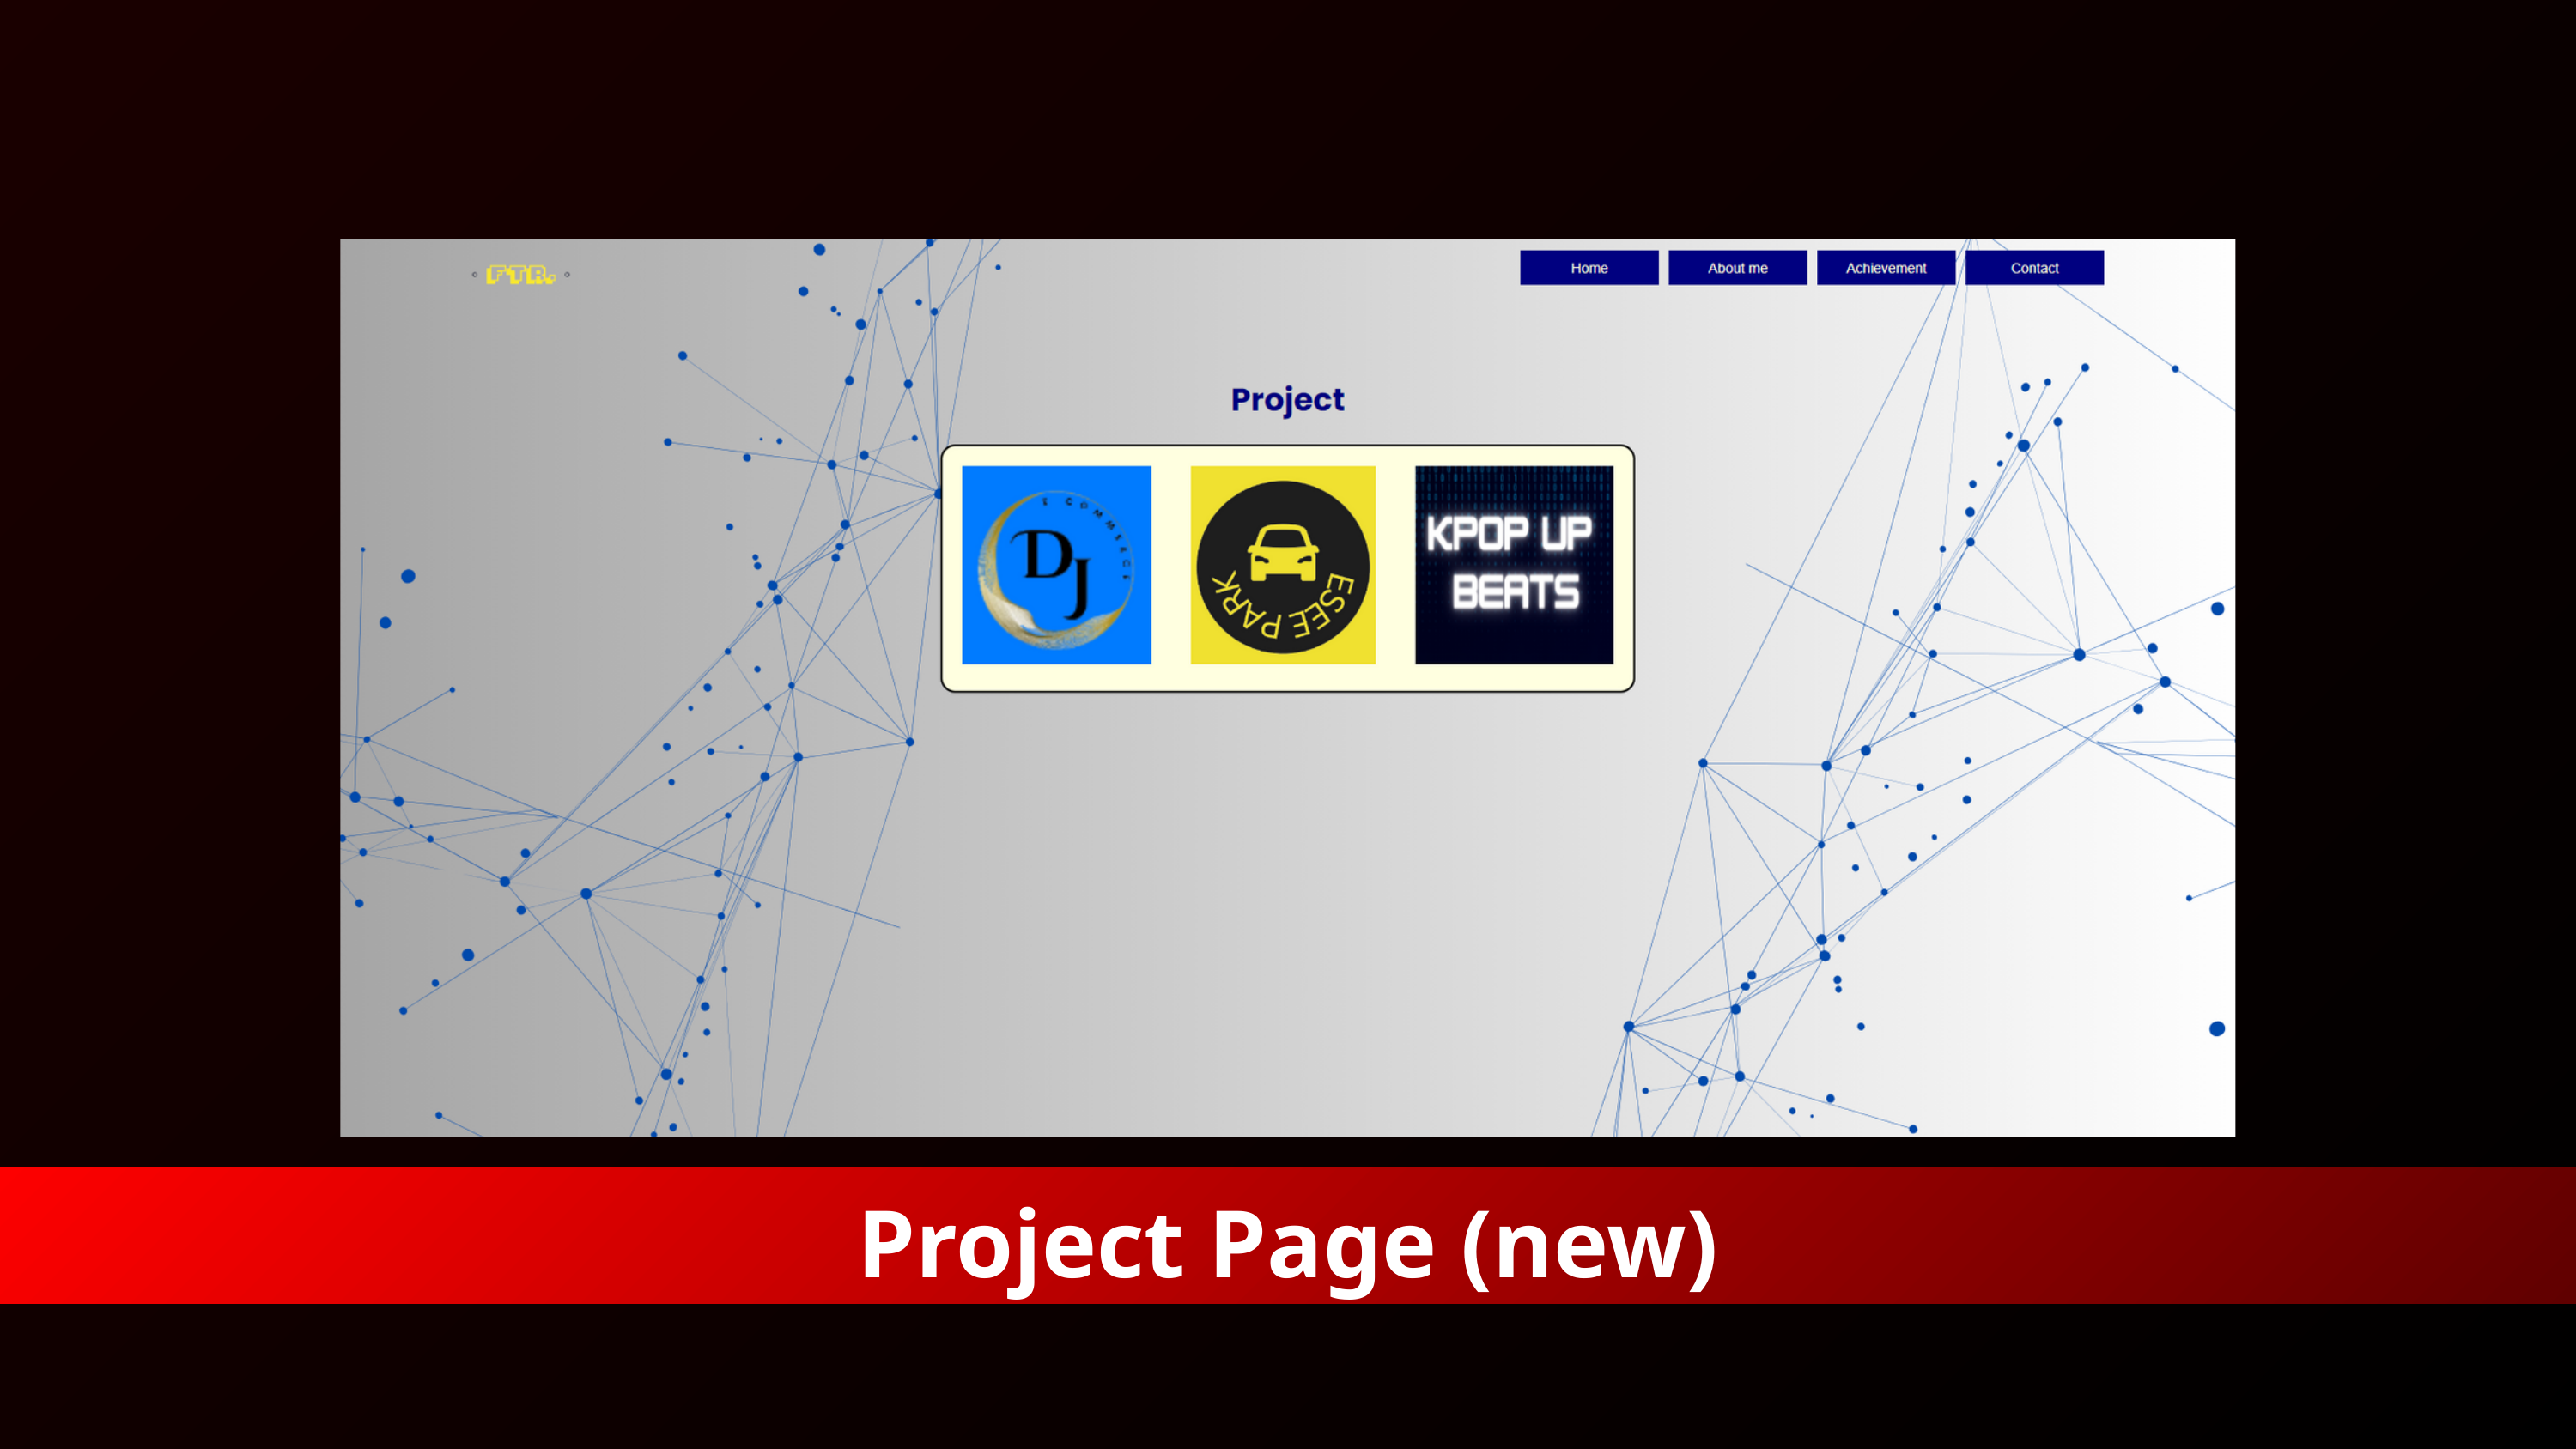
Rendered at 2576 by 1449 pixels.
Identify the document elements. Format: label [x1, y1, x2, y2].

text_box [340, 239, 2236, 1137]
text_box [0, 1167, 2576, 1304]
